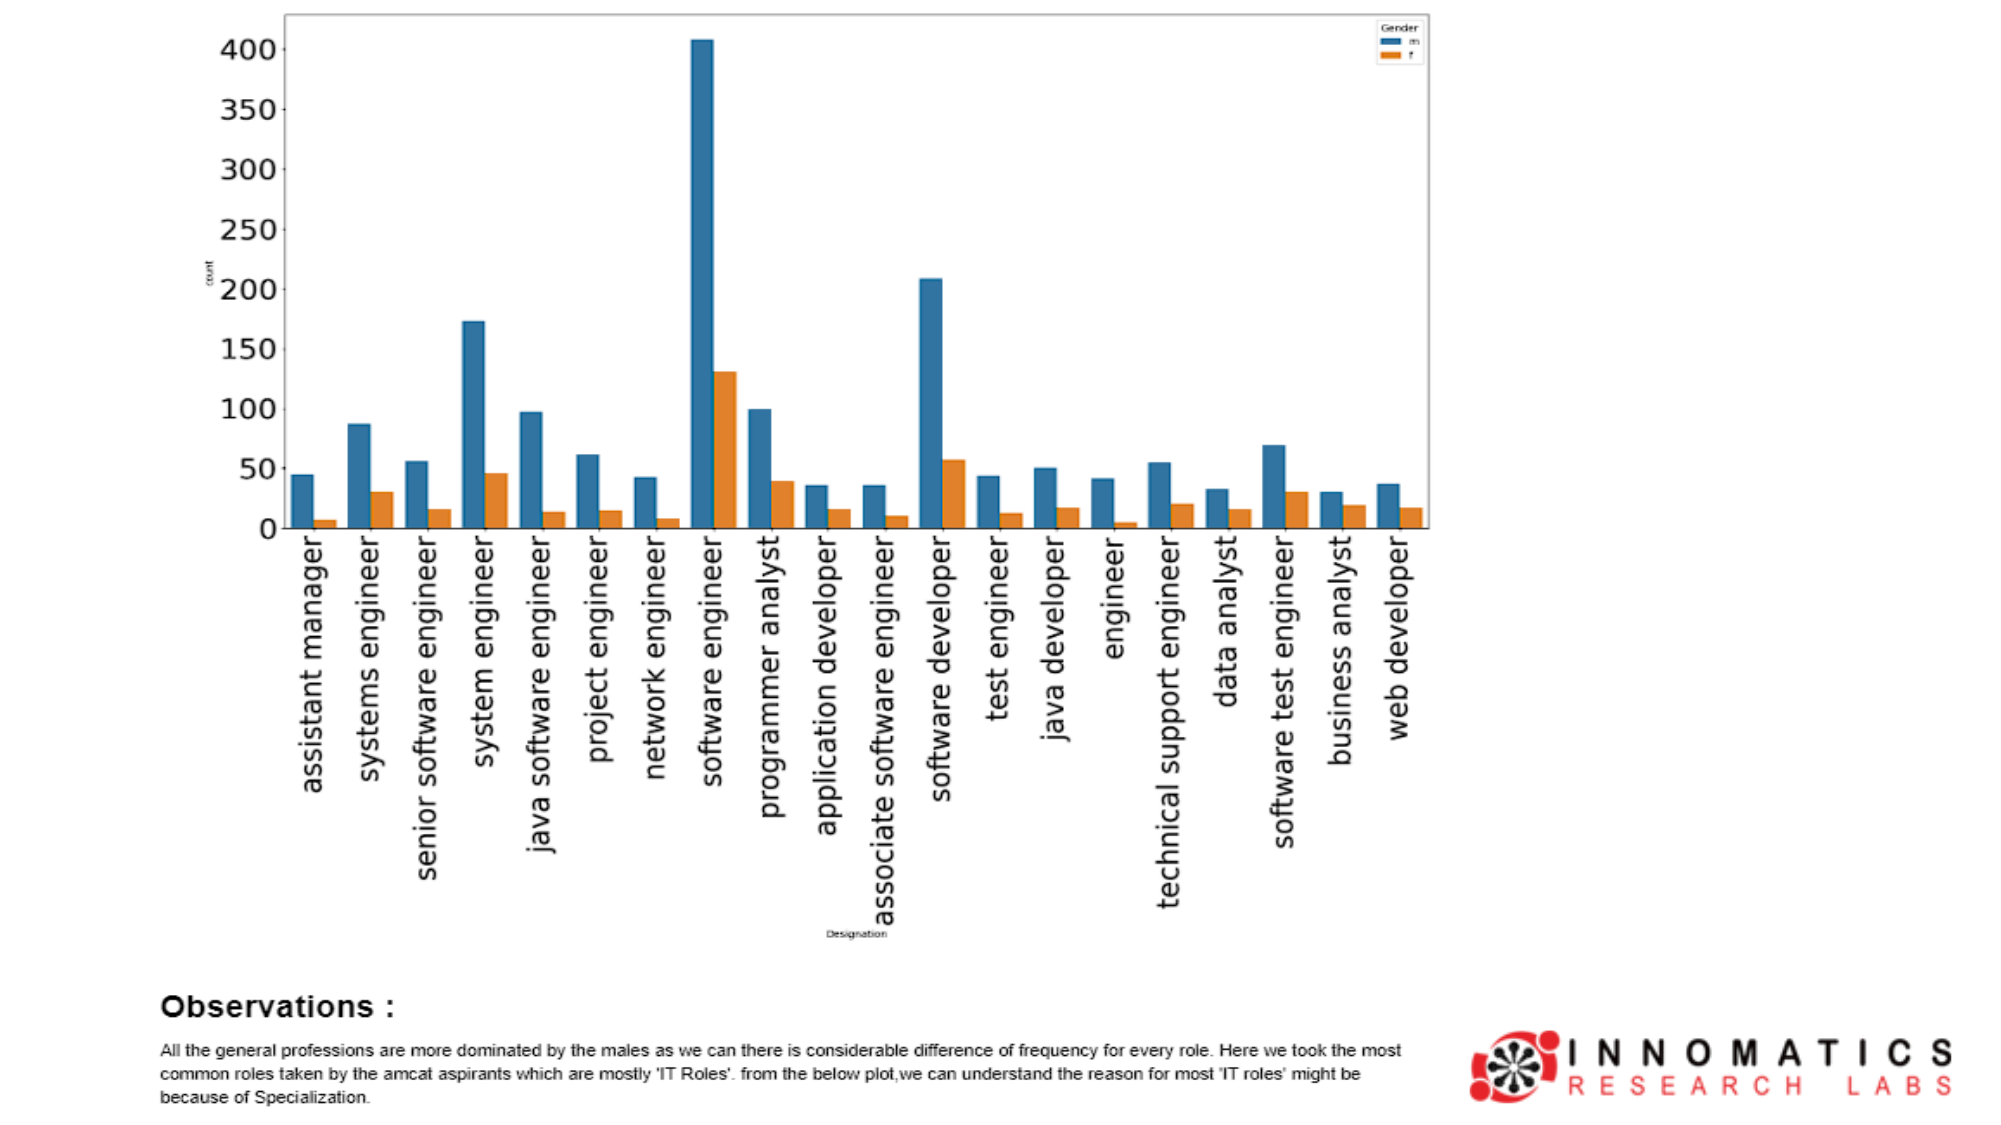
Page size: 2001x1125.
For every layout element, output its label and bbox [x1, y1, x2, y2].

picture [144, 9, 1439, 1116]
picture [1445, 1014, 1975, 1125]
